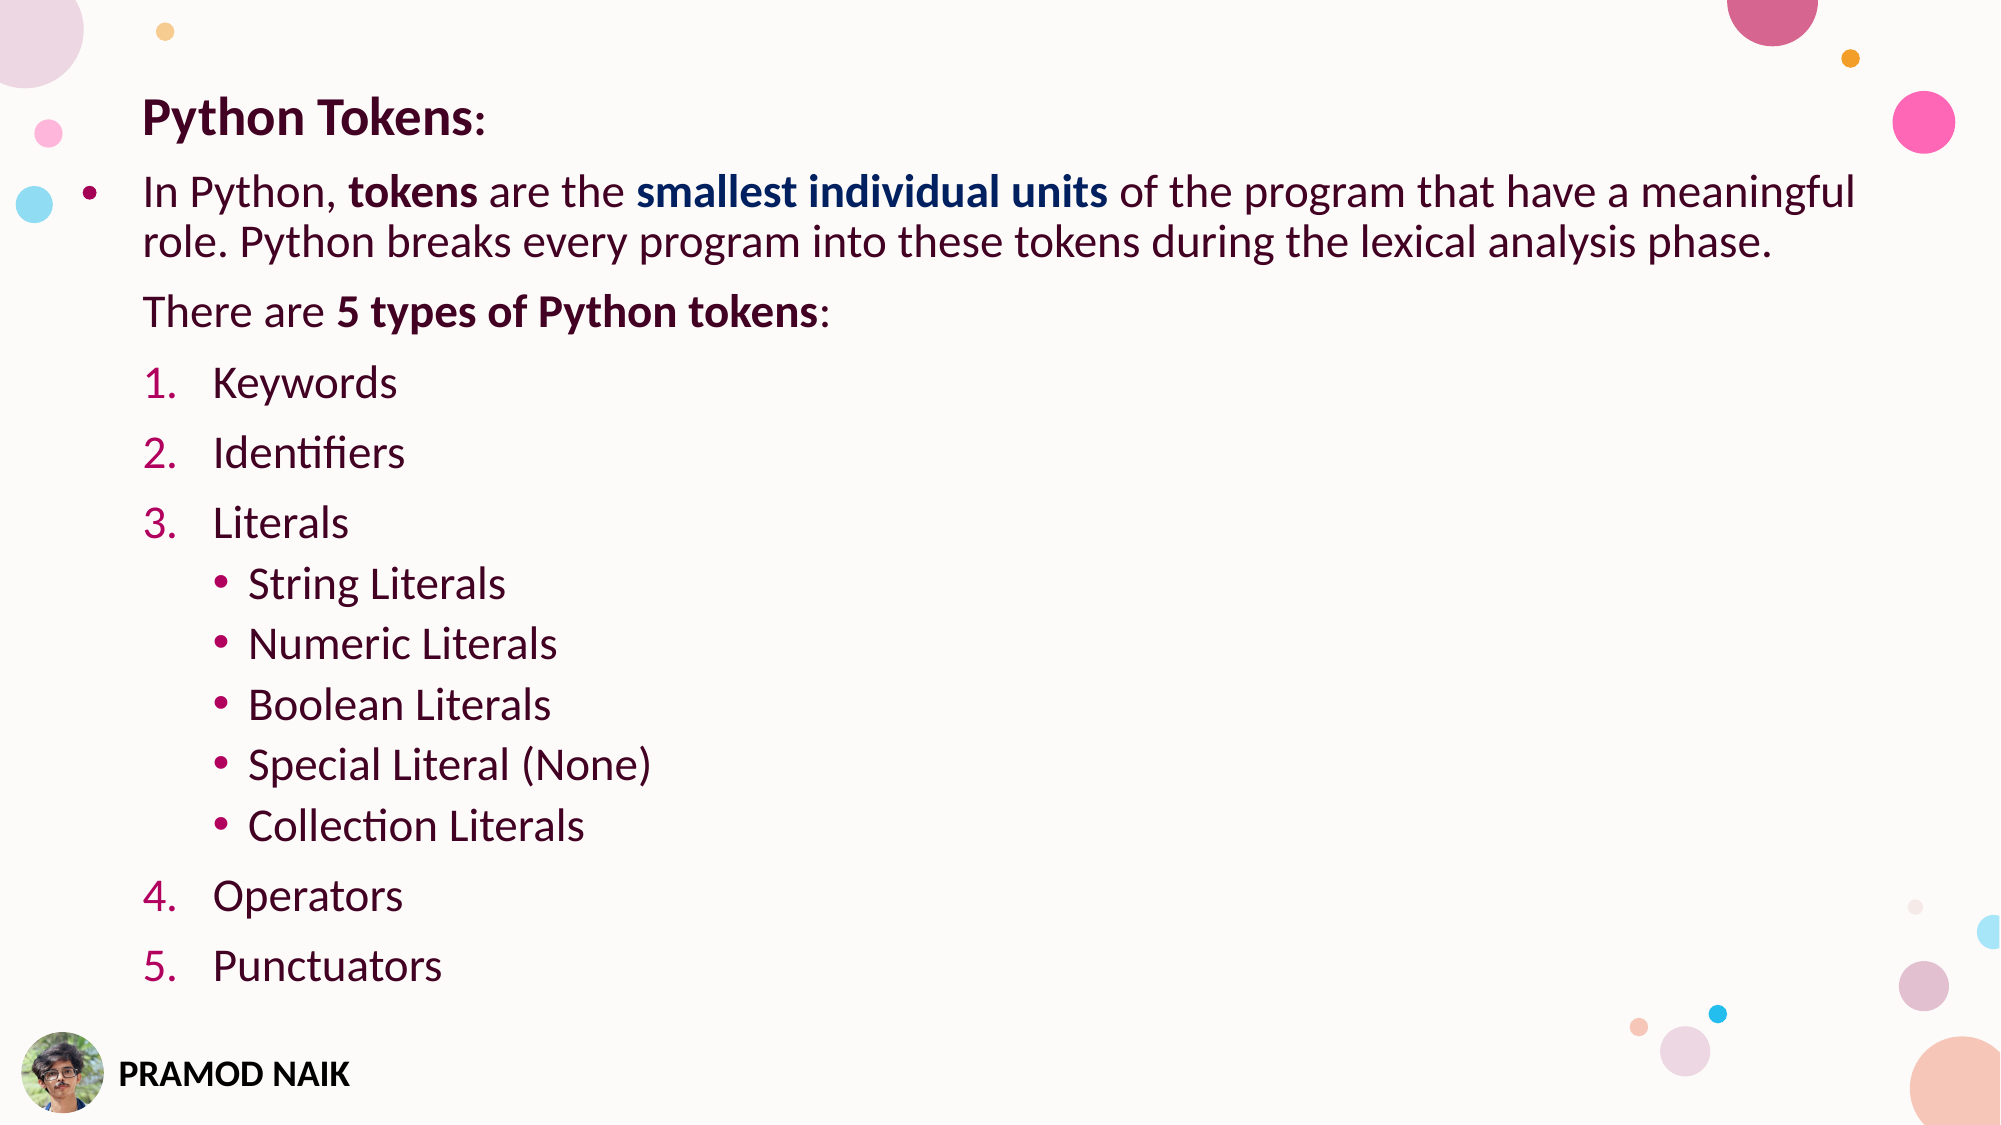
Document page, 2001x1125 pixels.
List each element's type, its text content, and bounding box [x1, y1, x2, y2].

list Python Tokens: In Python, tokens are the smallest individual units of the program that have a meaningful role. Python breaks every program into these tokens during the lexical analysis phase. There are 5 types of Python tokens: Keywords Identifiers Literals String Literals Numeric Literals Boolean Literals Special Literal (None) Collection Literals Operators Punctuators [127, 80, 1877, 1050]
picture [21, 1031, 104, 1114]
